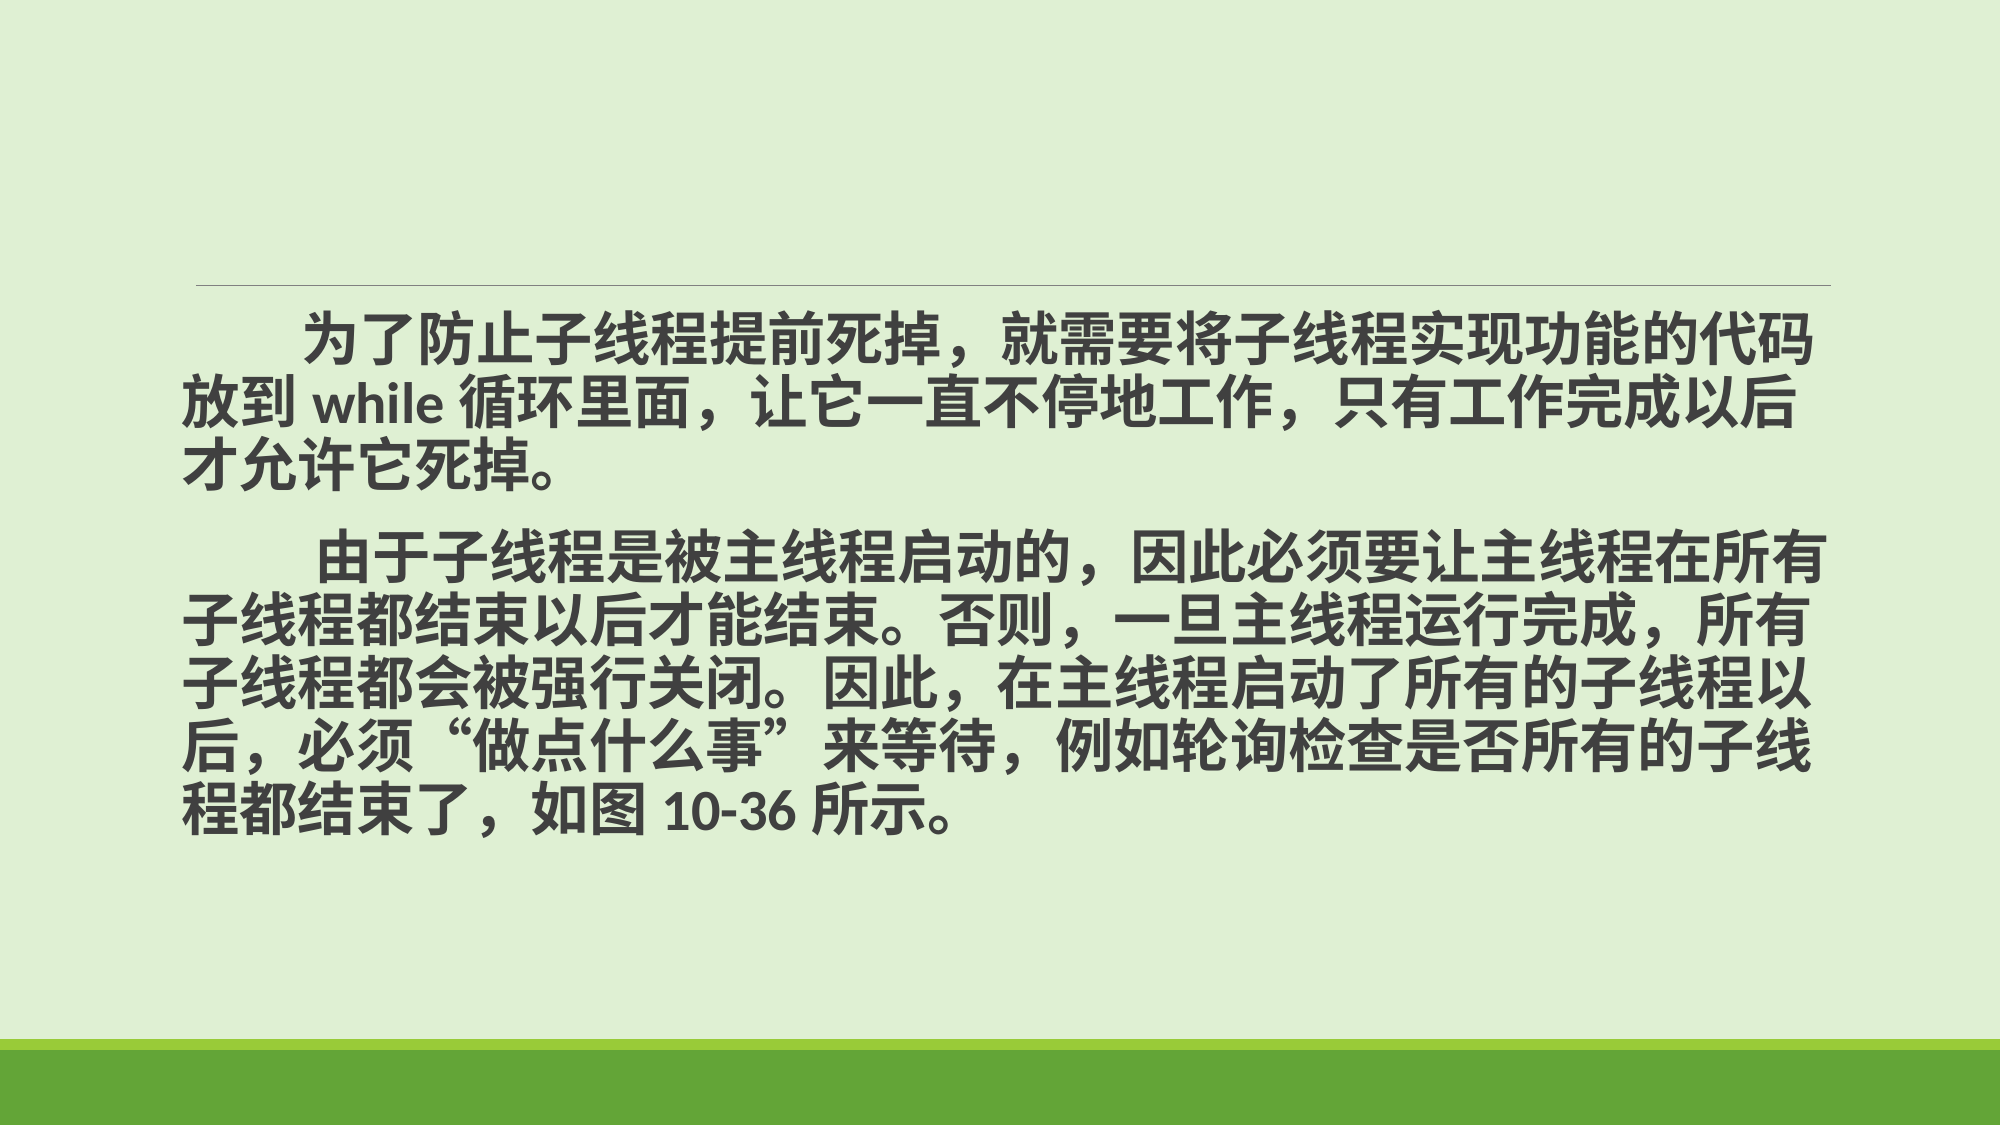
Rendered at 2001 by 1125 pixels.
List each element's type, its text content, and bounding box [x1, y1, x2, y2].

list 为了防止子线程提前死掉，就需要将子线程实现功能的代码放到while循环里面，让它一直不停地工作，只有工作完成以后才允许它死掉。 由于子线程是被主线程启动的，因此必须要让主线程在所有子线程都结束以后才能结束。否则，一旦主线程运行完成，所有子线程都会被强行关闭。因此，在主线程启动了所有的子线程以后，必须“做点什么事”来等待，例如轮询检查是否所有的子线程都结束了，如图10-36所示。 [166, 302, 1854, 963]
